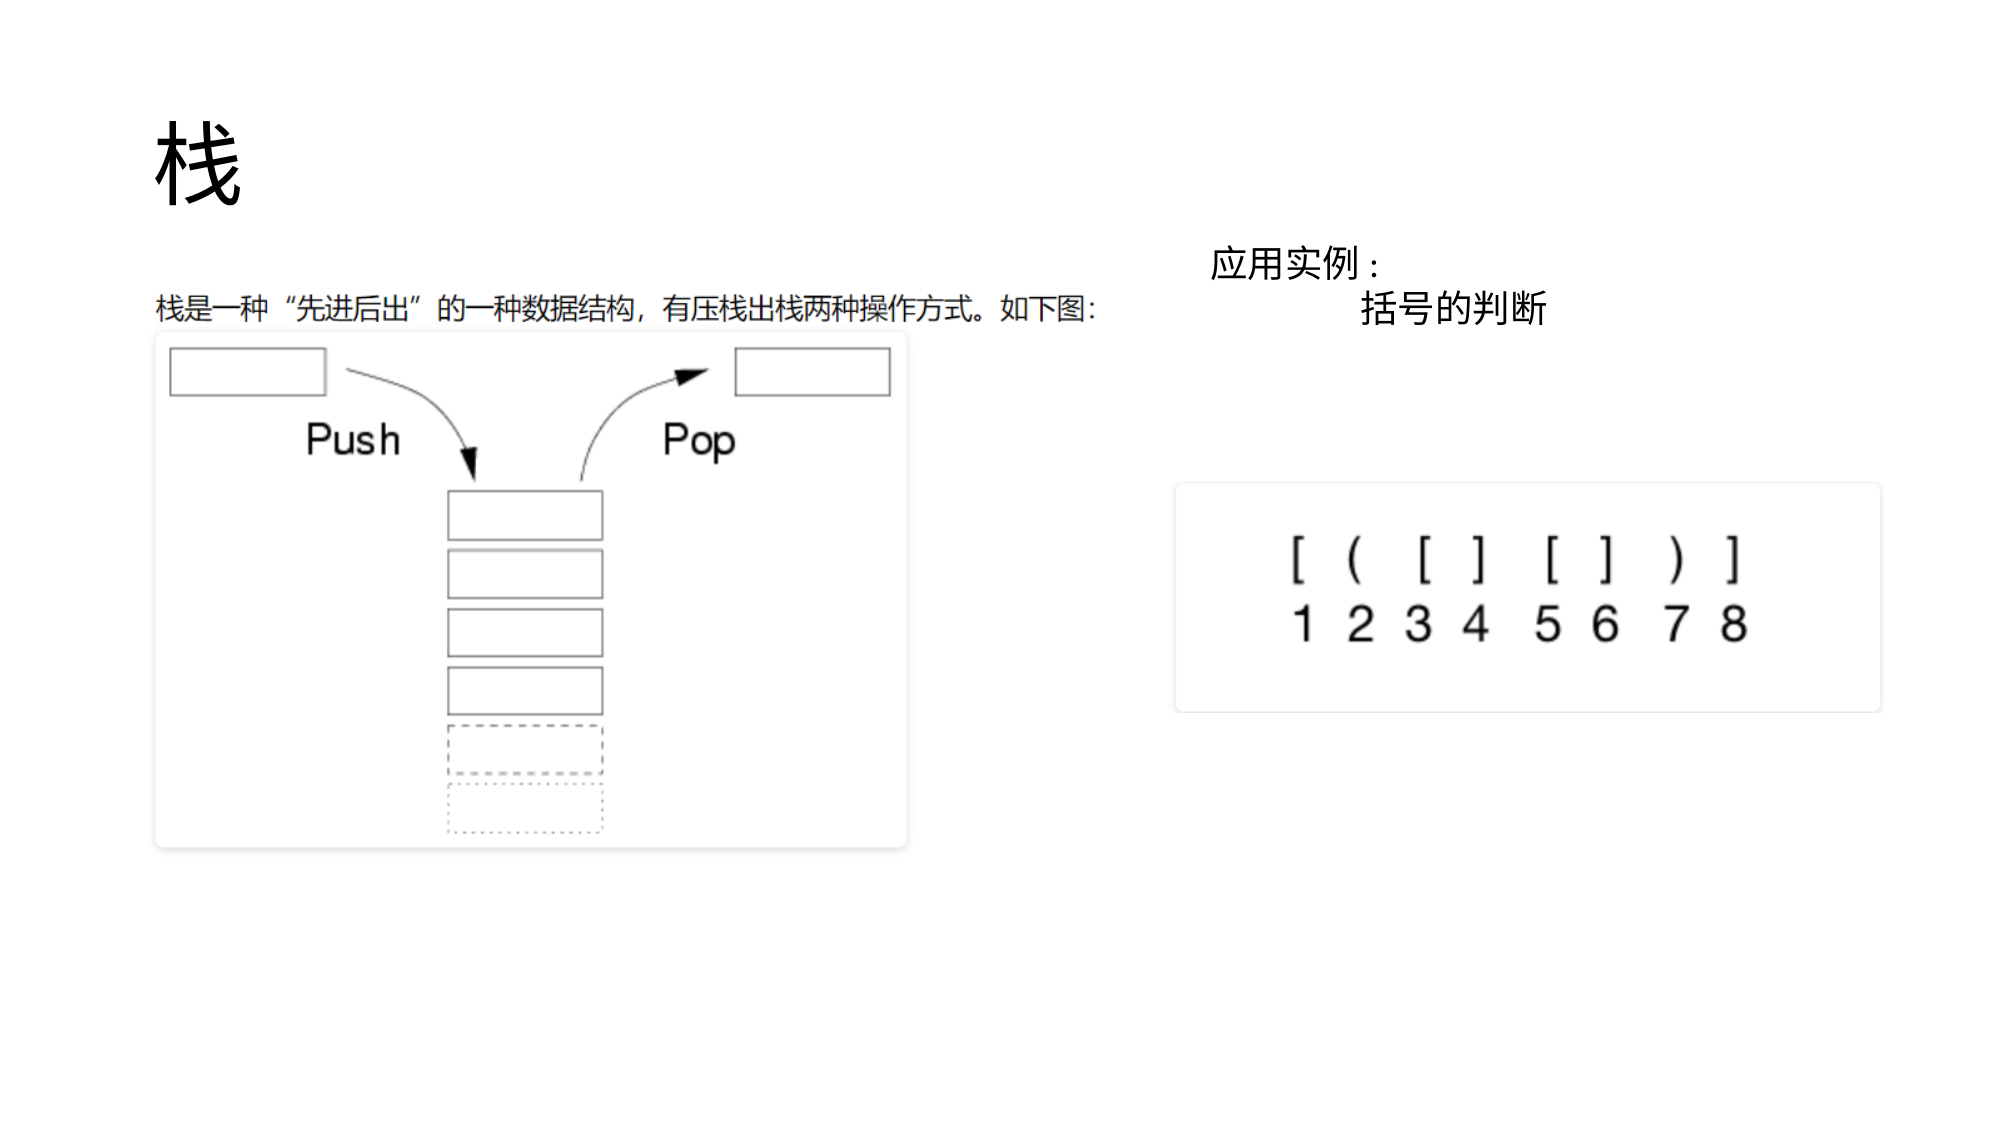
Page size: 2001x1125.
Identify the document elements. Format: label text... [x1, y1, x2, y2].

text_box 应用实例: 括号的判断 [1195, 232, 1859, 338]
picture [1135, 481, 1884, 713]
title 栈 [137, 59, 1863, 278]
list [137, 277, 1148, 870]
